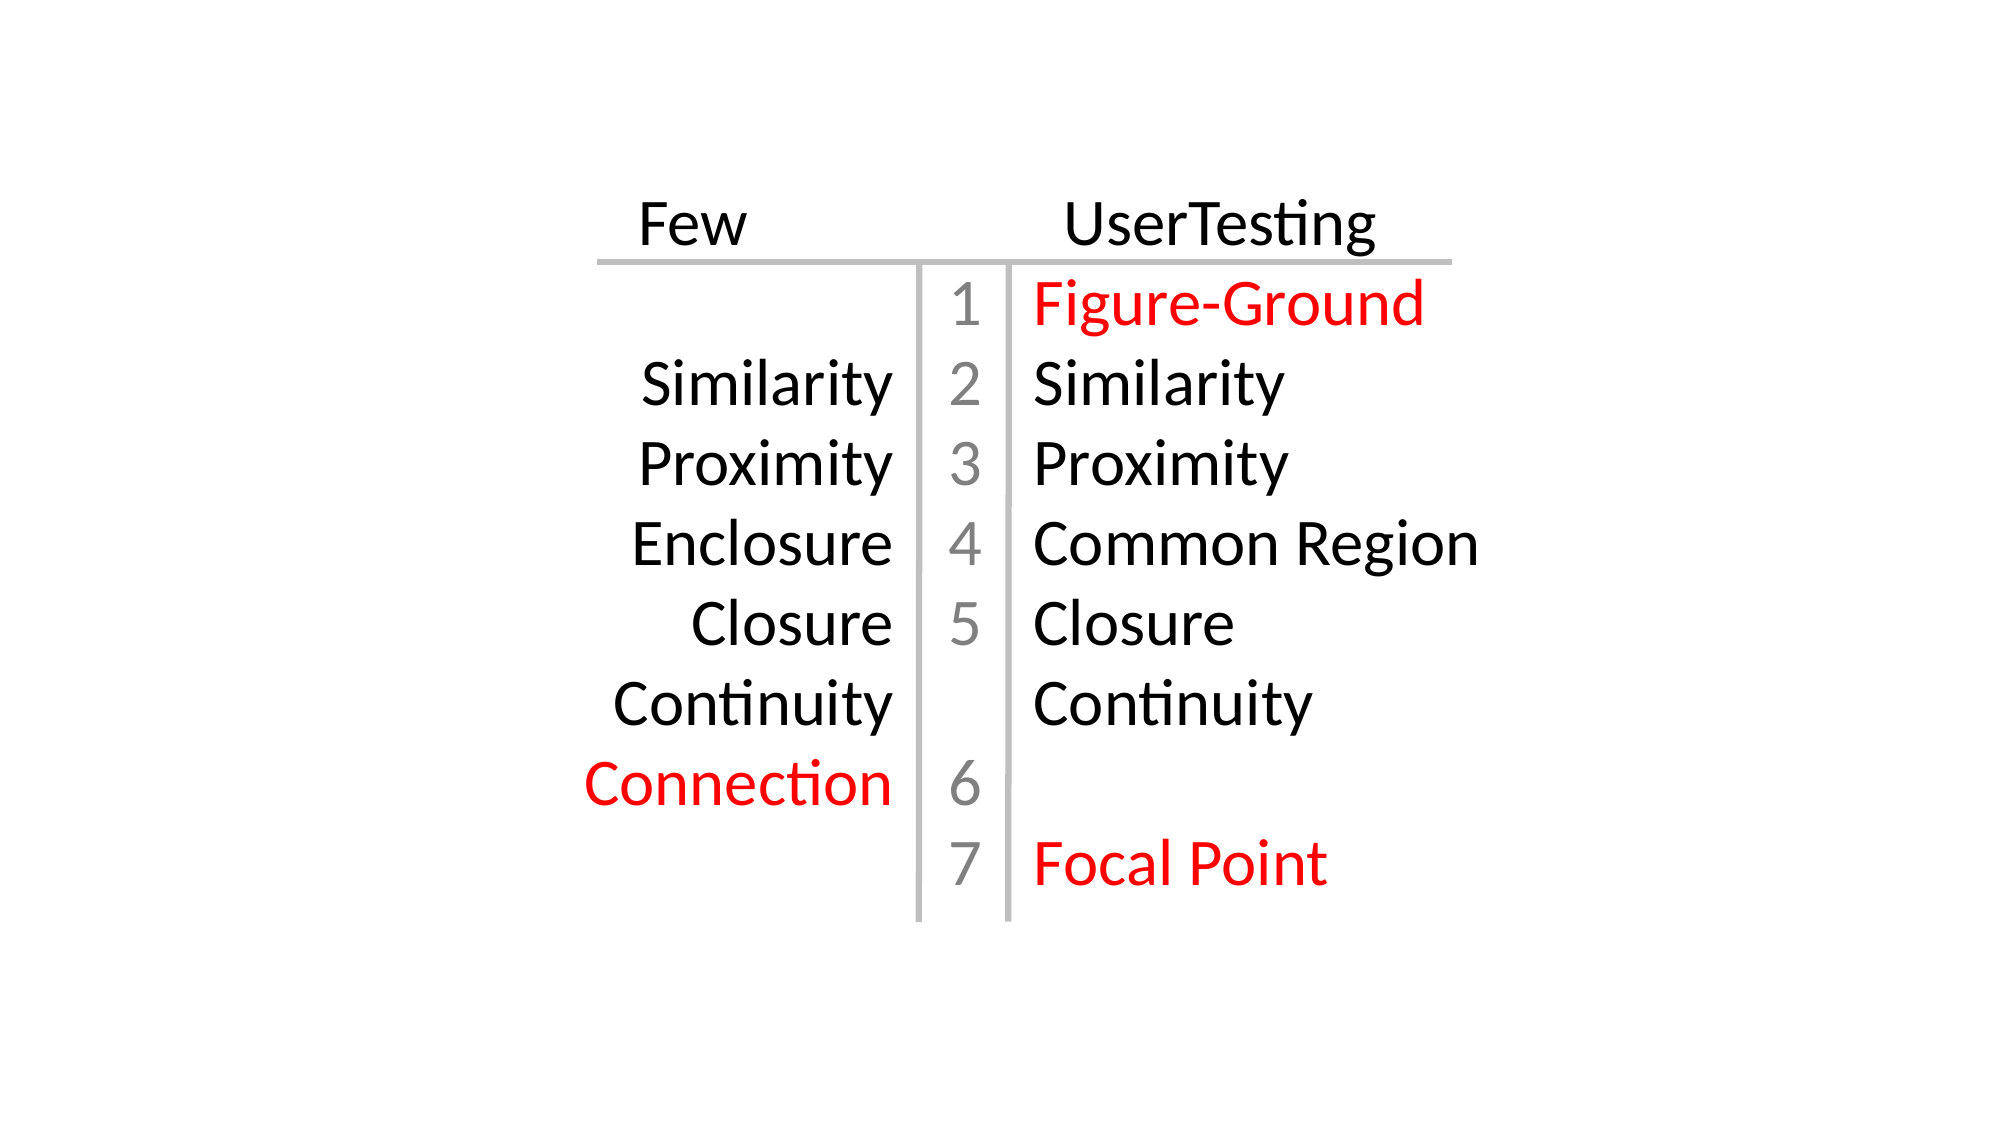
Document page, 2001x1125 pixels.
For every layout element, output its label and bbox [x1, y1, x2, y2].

text_box [417, 171, 1510, 995]
